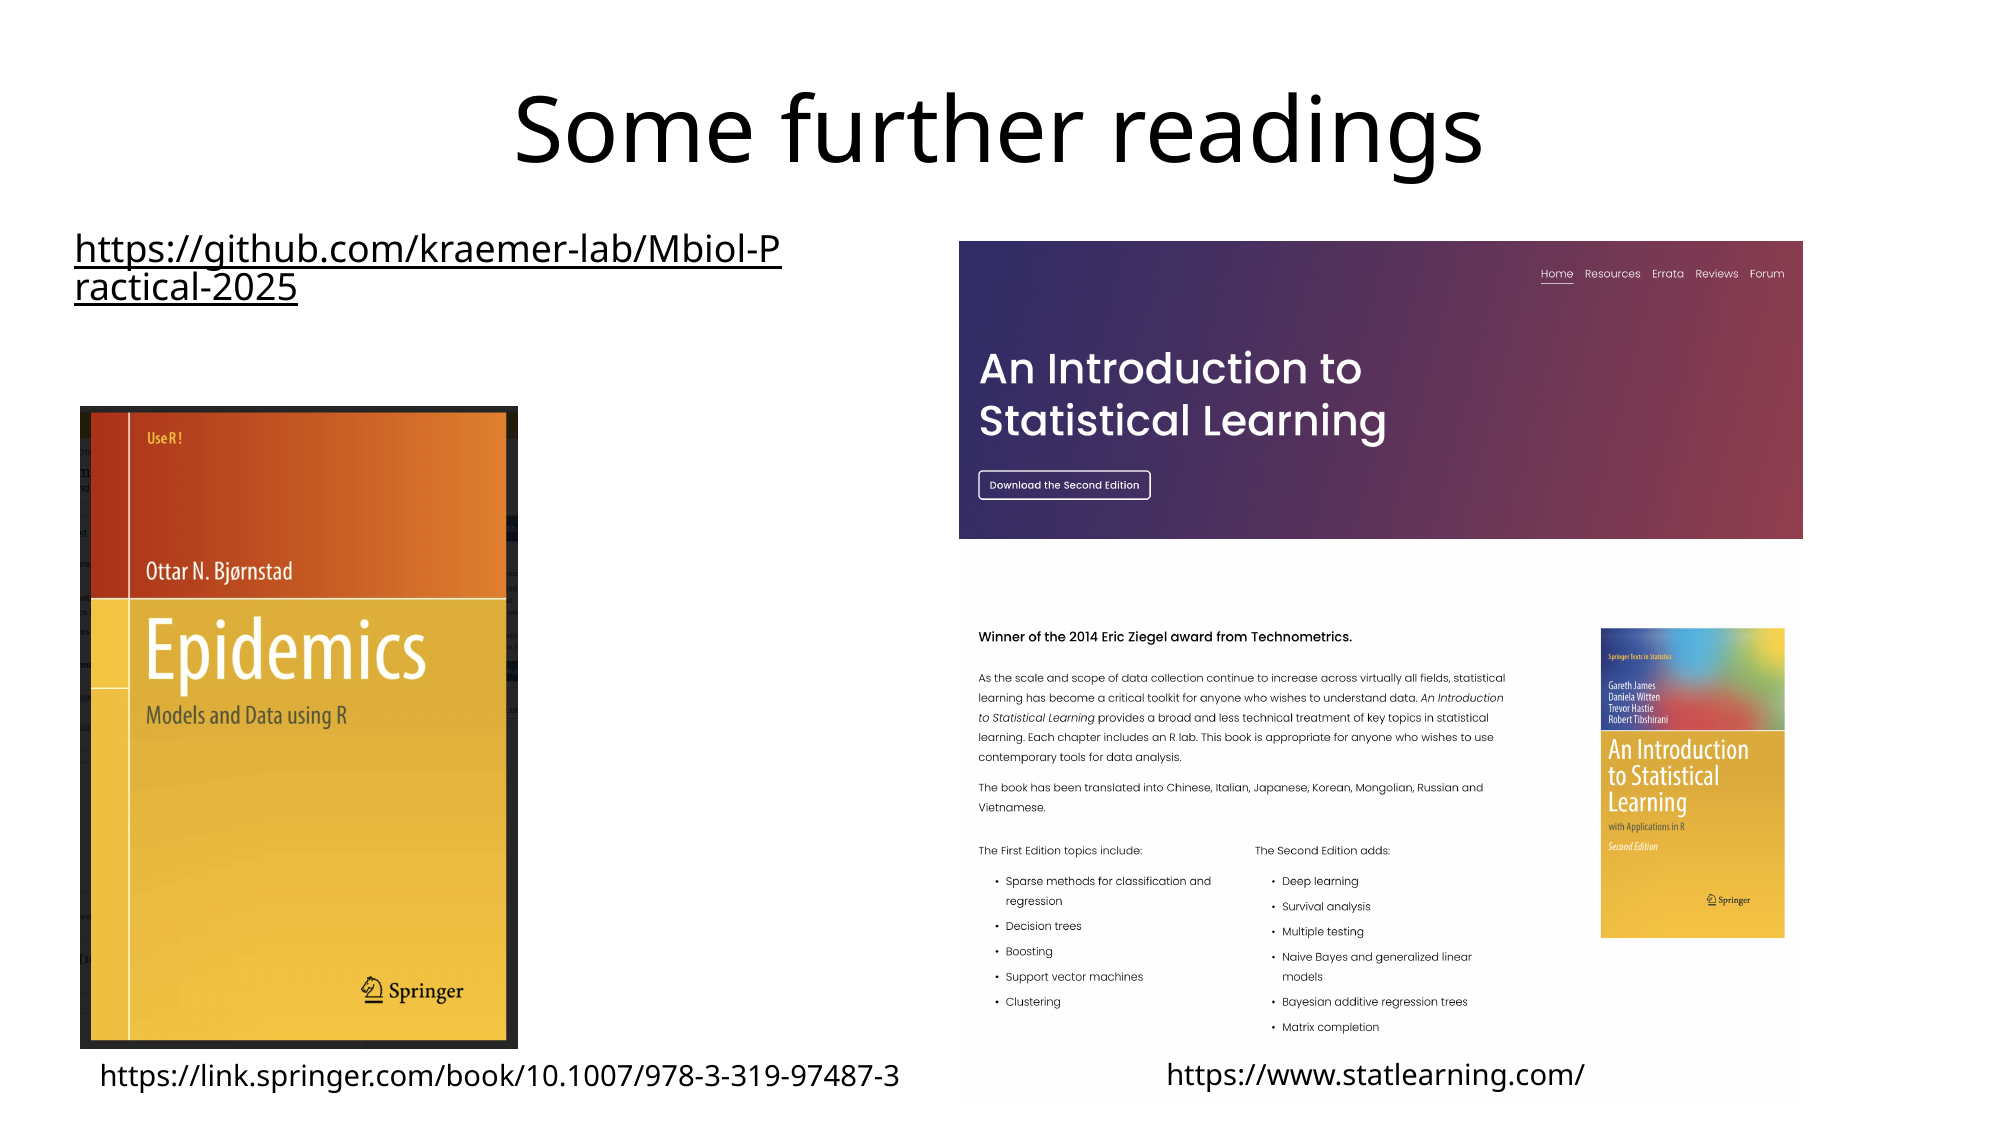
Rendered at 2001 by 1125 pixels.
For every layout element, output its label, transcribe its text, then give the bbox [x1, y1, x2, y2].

picture [959, 241, 1803, 1101]
picture [80, 406, 518, 1050]
title Some further readings [0, 24, 2000, 242]
text_box https://link.springer.com/book/10.1007/978-3-319-97487-3 [84, 1050, 916, 1100]
text_box https://github.com/kraemer-lab/Mbiol-Practical-2025 [59, 217, 810, 329]
